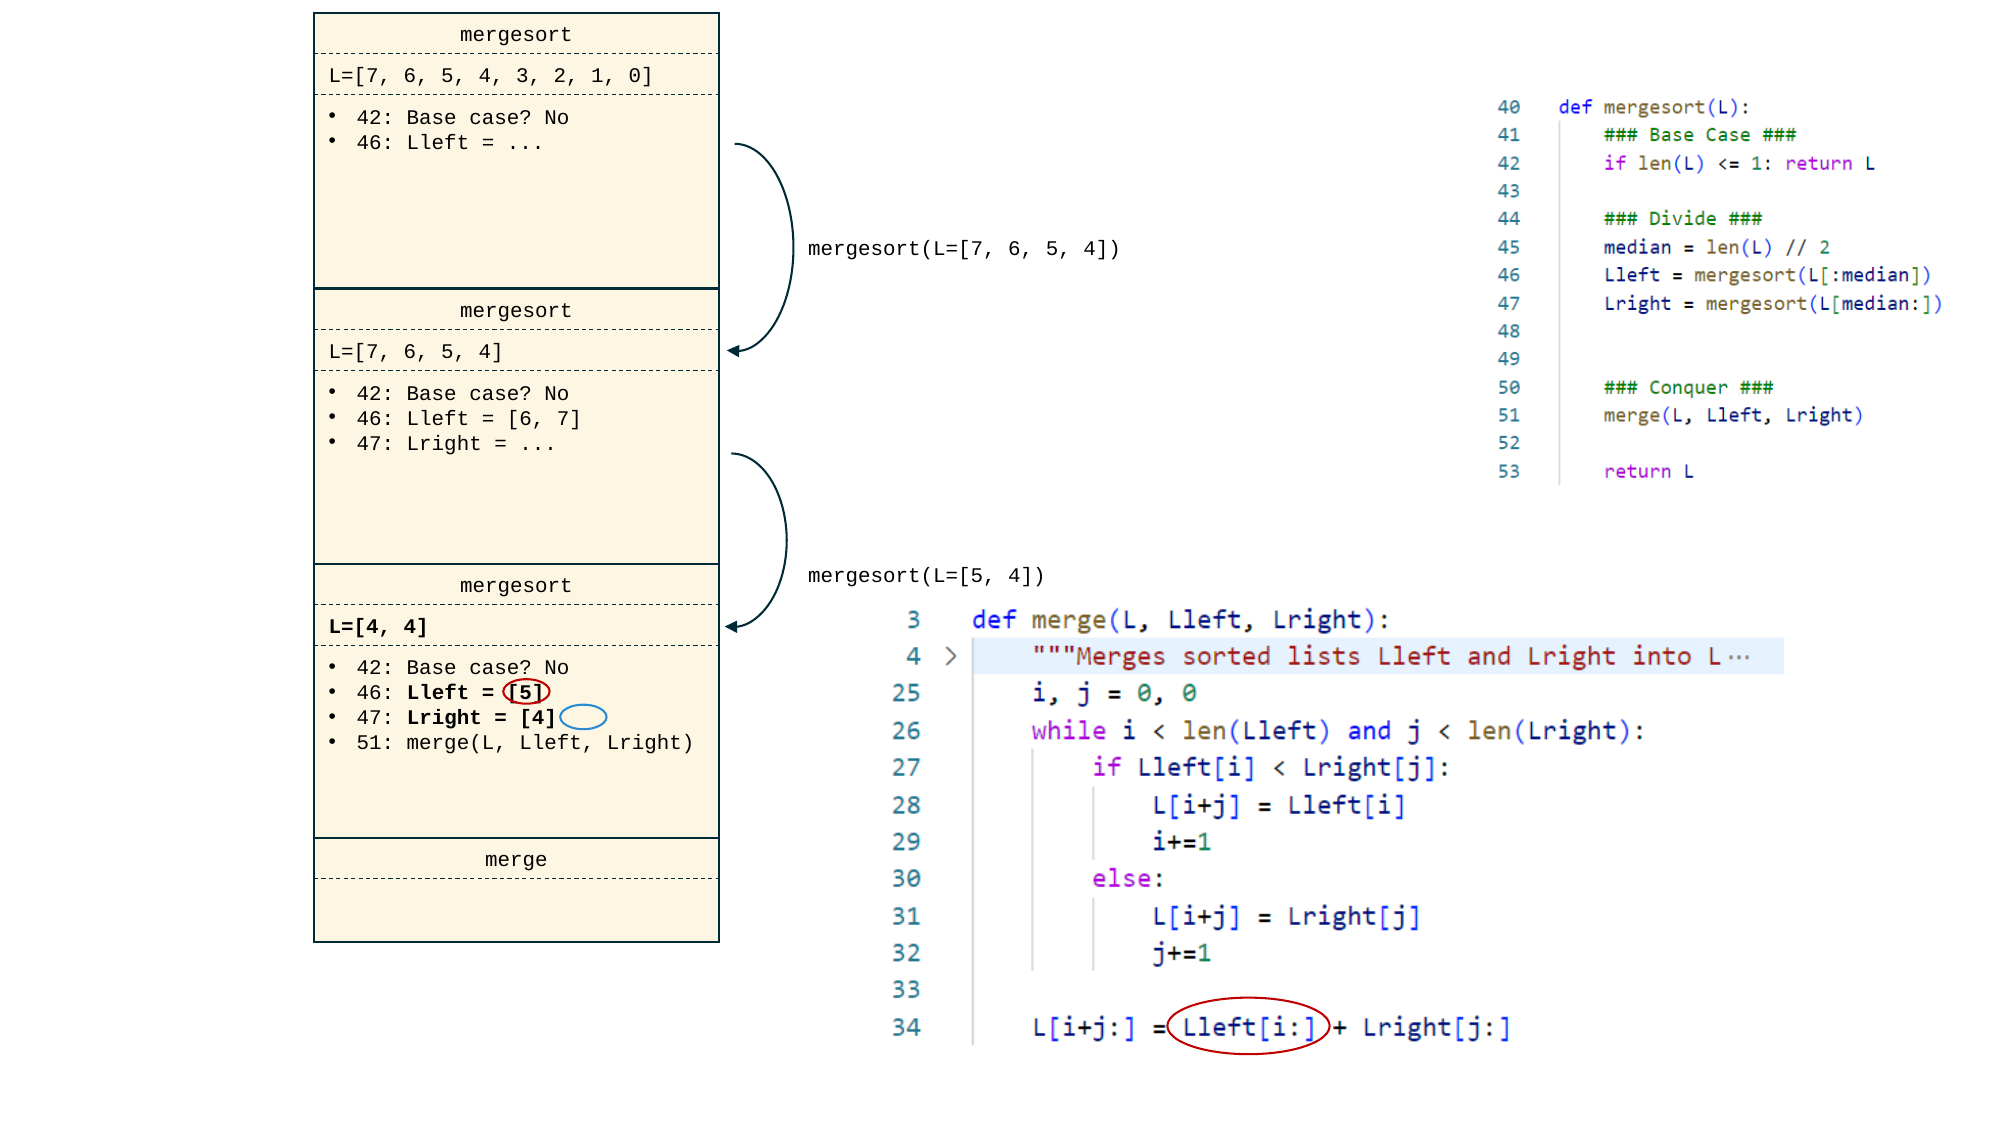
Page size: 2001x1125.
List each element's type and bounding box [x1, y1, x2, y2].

picture [1482, 90, 1963, 486]
text_box [313, 12, 720, 288]
text_box [313, 289, 719, 943]
text_box [793, 554, 1148, 594]
picture [861, 604, 1784, 1055]
text_box [724, 452, 788, 633]
text_box [726, 143, 1148, 358]
